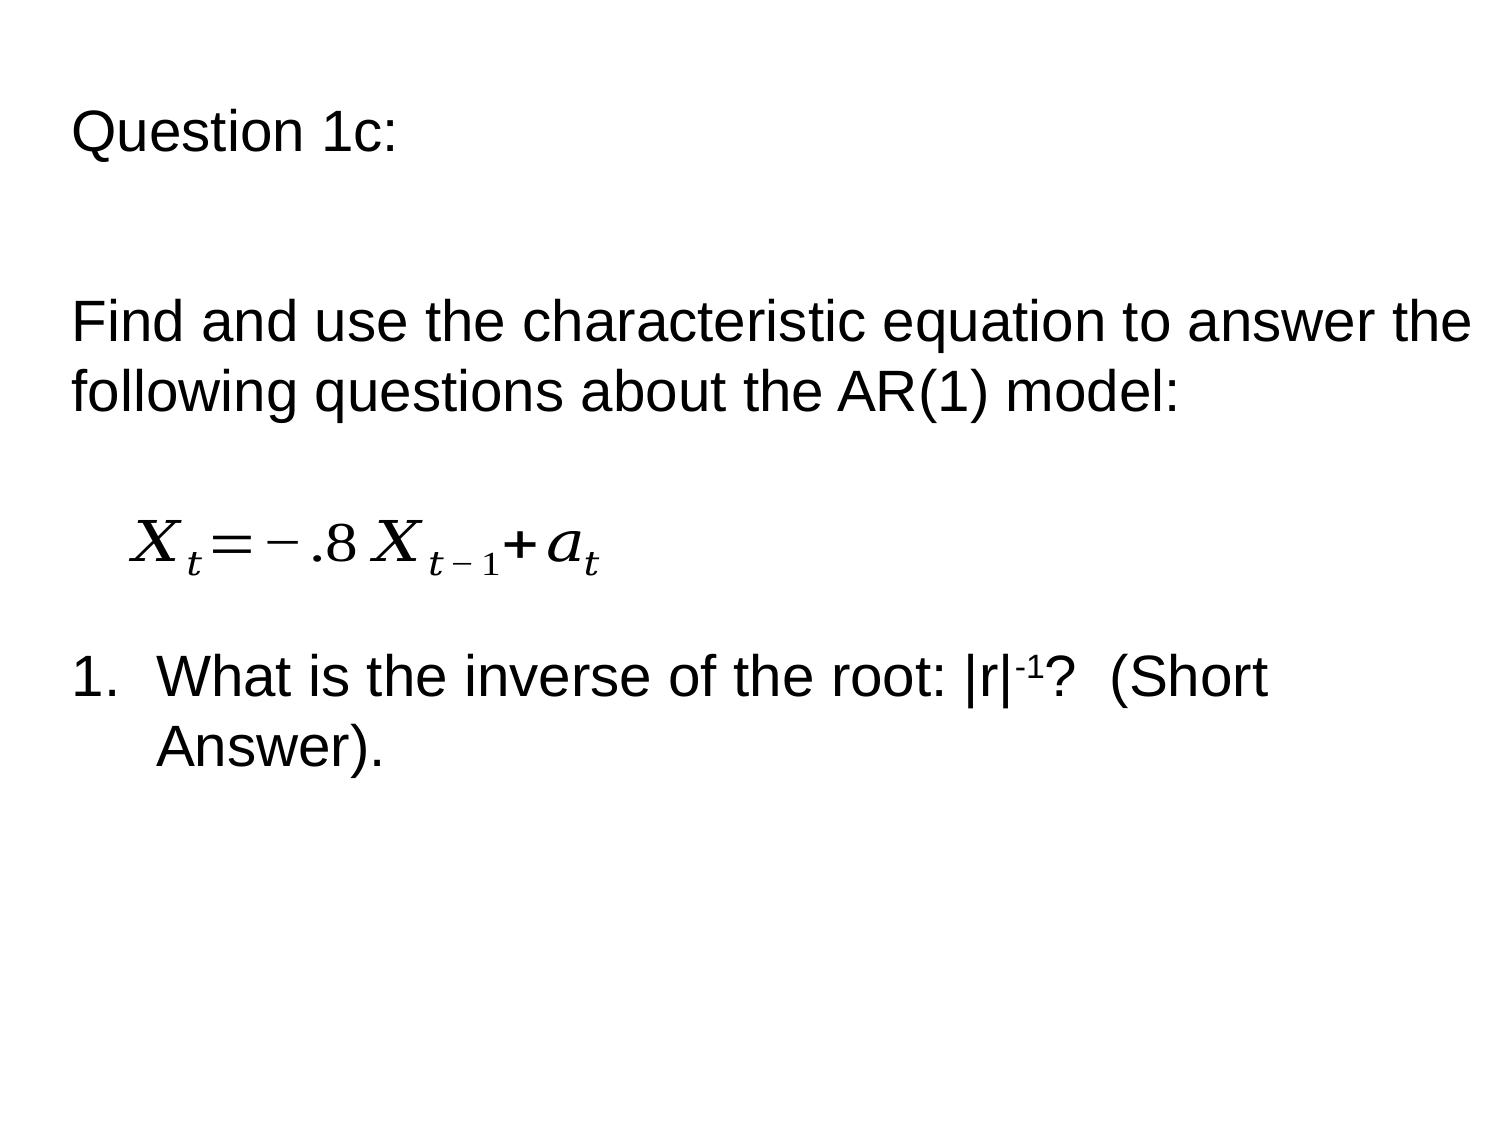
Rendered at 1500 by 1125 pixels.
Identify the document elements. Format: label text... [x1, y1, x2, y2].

text_box Question 1c: Find and use the characteristic equation to answer the following questions about the AR(1) model: What is the inverse of the root: |r|-1? (Short Answer). [56, 85, 1495, 881]
